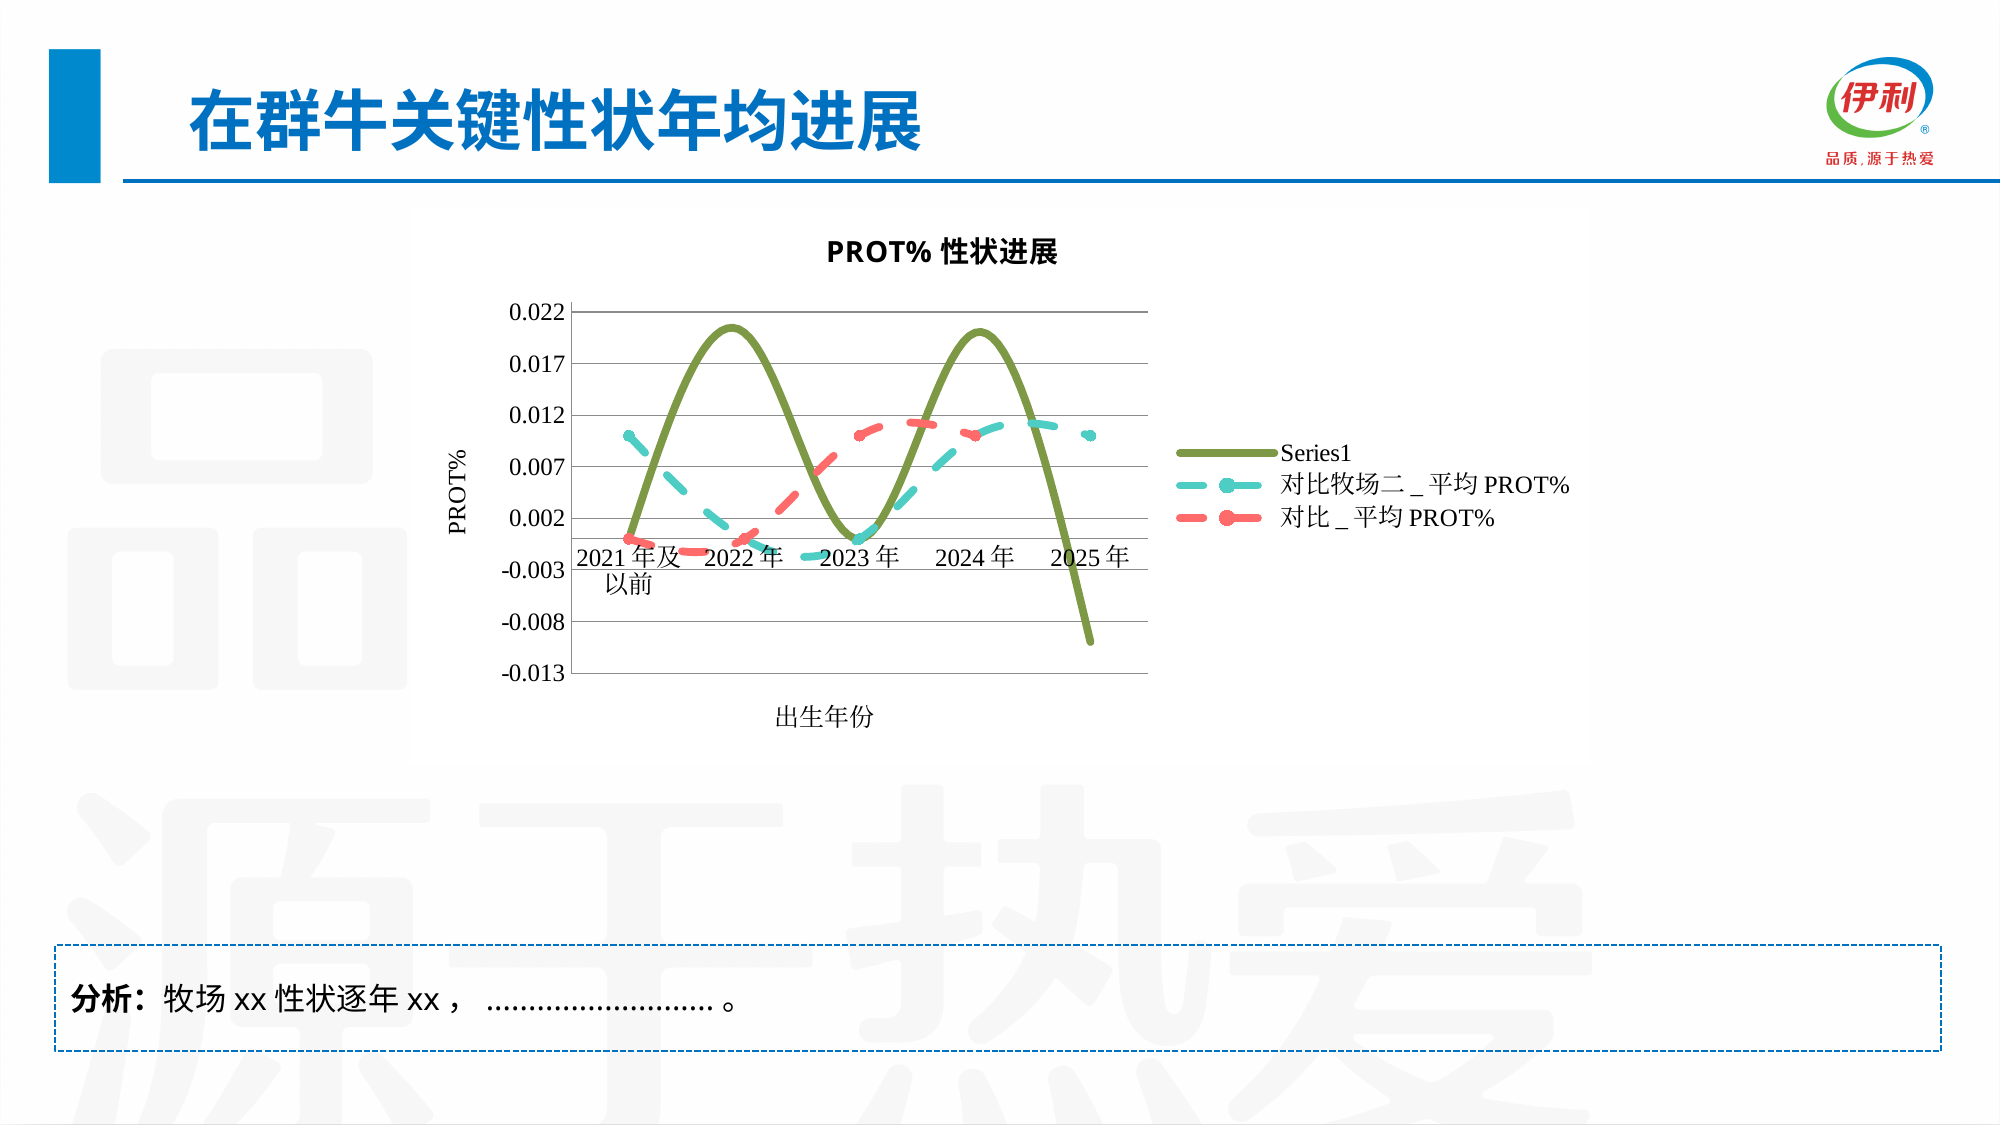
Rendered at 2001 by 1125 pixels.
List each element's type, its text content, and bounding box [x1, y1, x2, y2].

text_box 在群牛关键性状年均进展 [174, 71, 938, 167]
text_box 分析：牧场xx性状逐年xx，...........................。 [55, 945, 1942, 1052]
chart [409, 207, 1591, 764]
picture [0, 0, 2000, 1125]
